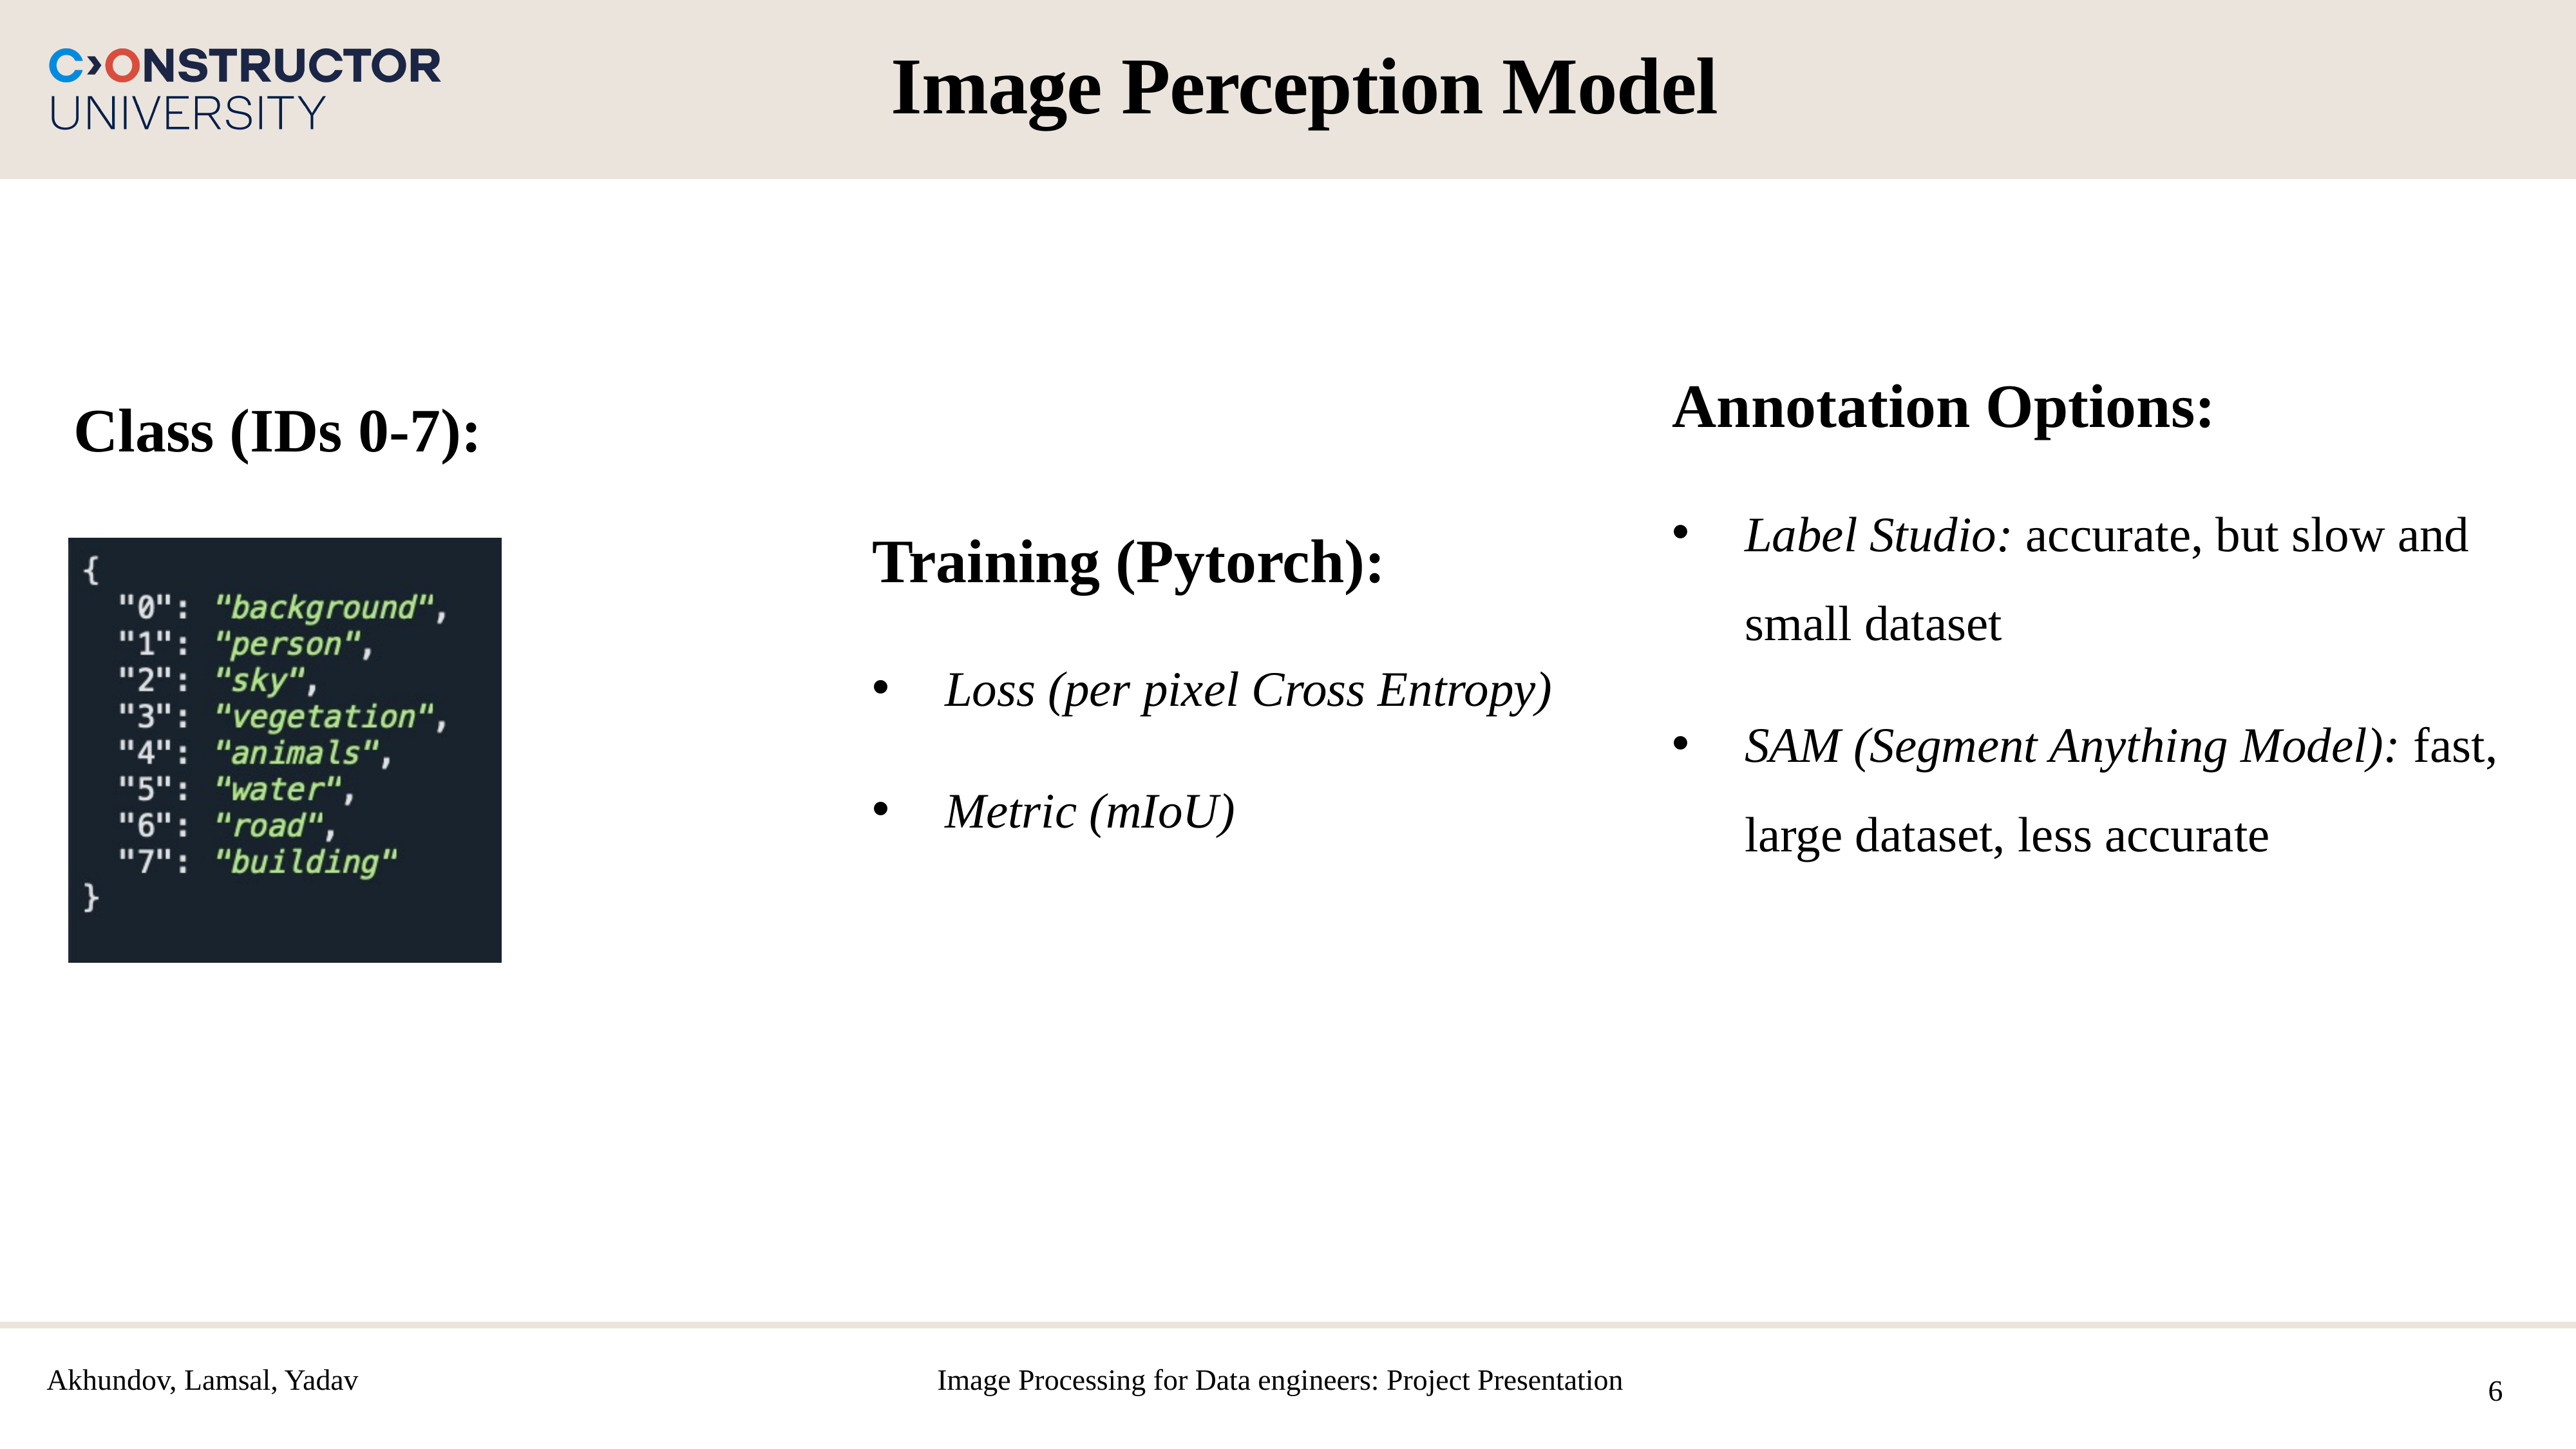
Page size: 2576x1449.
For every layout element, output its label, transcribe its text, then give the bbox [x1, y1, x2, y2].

text_box Image Processing for Data engineers: Project Presentation [932, 1385, 1644, 1393]
text_box Class (IDs 0-7): [68, 347, 661, 613]
text_box [0, 1321, 2576, 1329]
text_box Akhundov, Lamsal, Yadav [41, 1385, 365, 1393]
text_box Training (Pytorch): Loss (per pixel Cross Entropy) Metric (mIoU) [867, 478, 1667, 844]
picture [19, 5, 471, 173]
slide_number 6 [2481, 1367, 2510, 1412]
text_box Annotation Options: Label Studio: accurate, but slow and small dataset SAM (Segment Anything Model): fast, large dataset, less accurate [1667, 323, 2509, 867]
picture [68, 538, 502, 963]
title Image Perception Model [647, 1, 1934, 180]
text_box [0, 0, 2576, 179]
